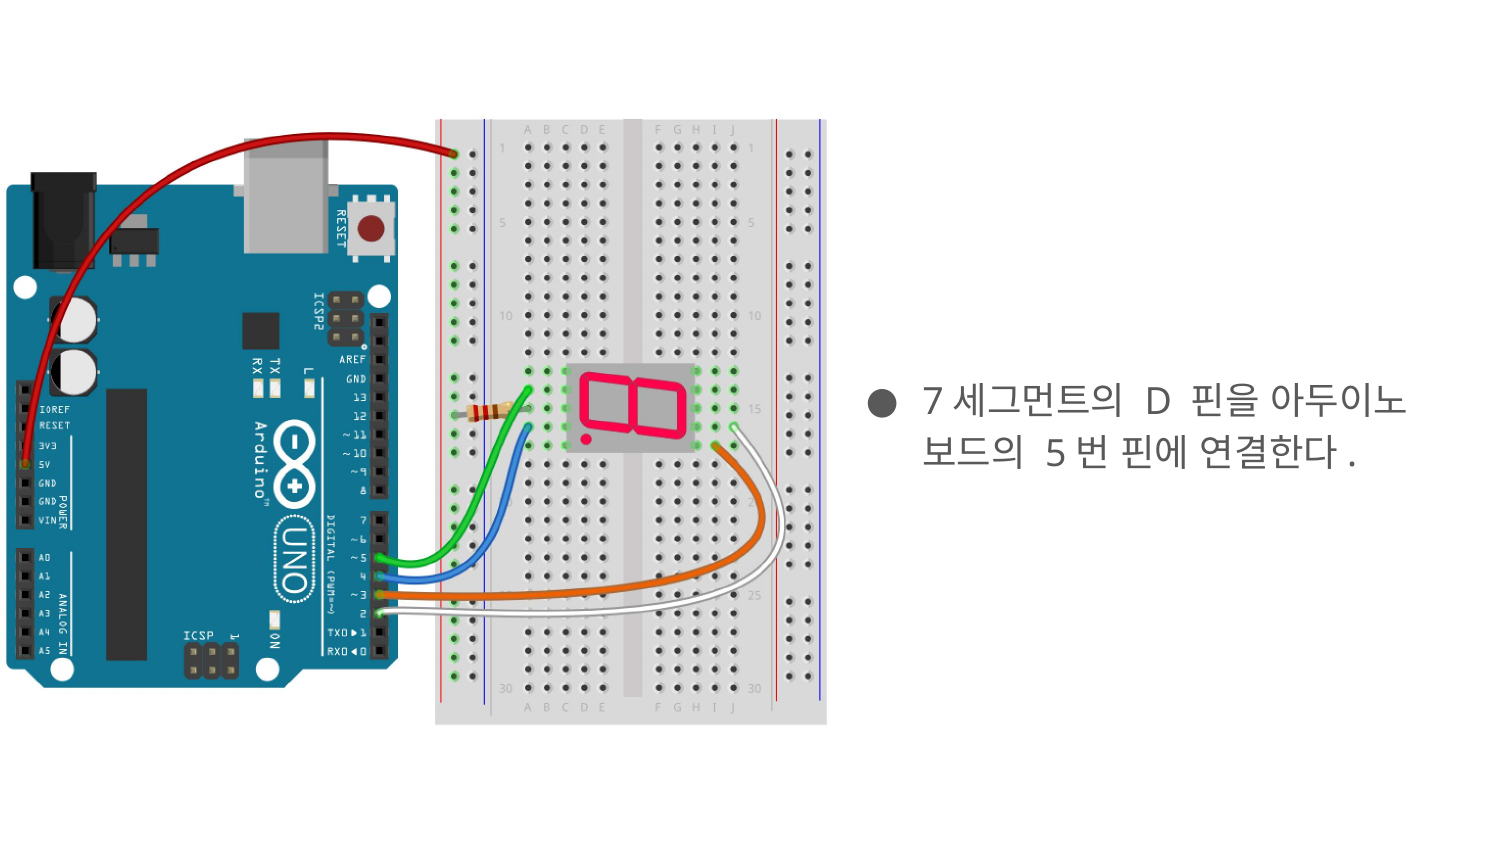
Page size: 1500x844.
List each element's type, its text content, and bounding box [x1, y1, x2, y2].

picture [0, 113, 833, 731]
list 7세그먼트의 D 핀을 아두이노 보드의 5번 핀에 연결한다. [832, 0, 1500, 844]
